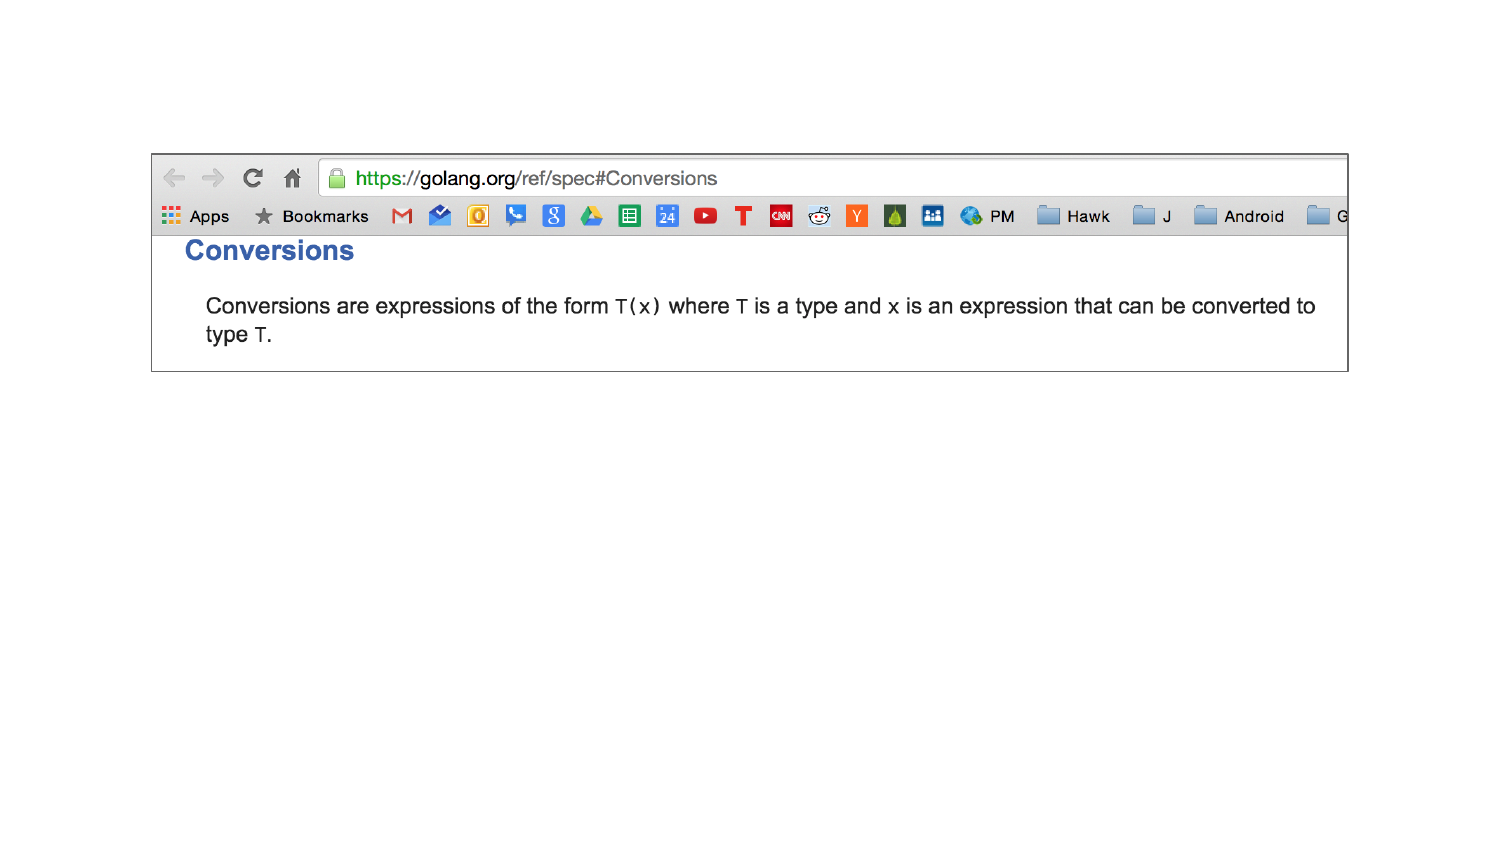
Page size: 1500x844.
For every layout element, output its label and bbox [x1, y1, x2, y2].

picture [152, 154, 1348, 371]
